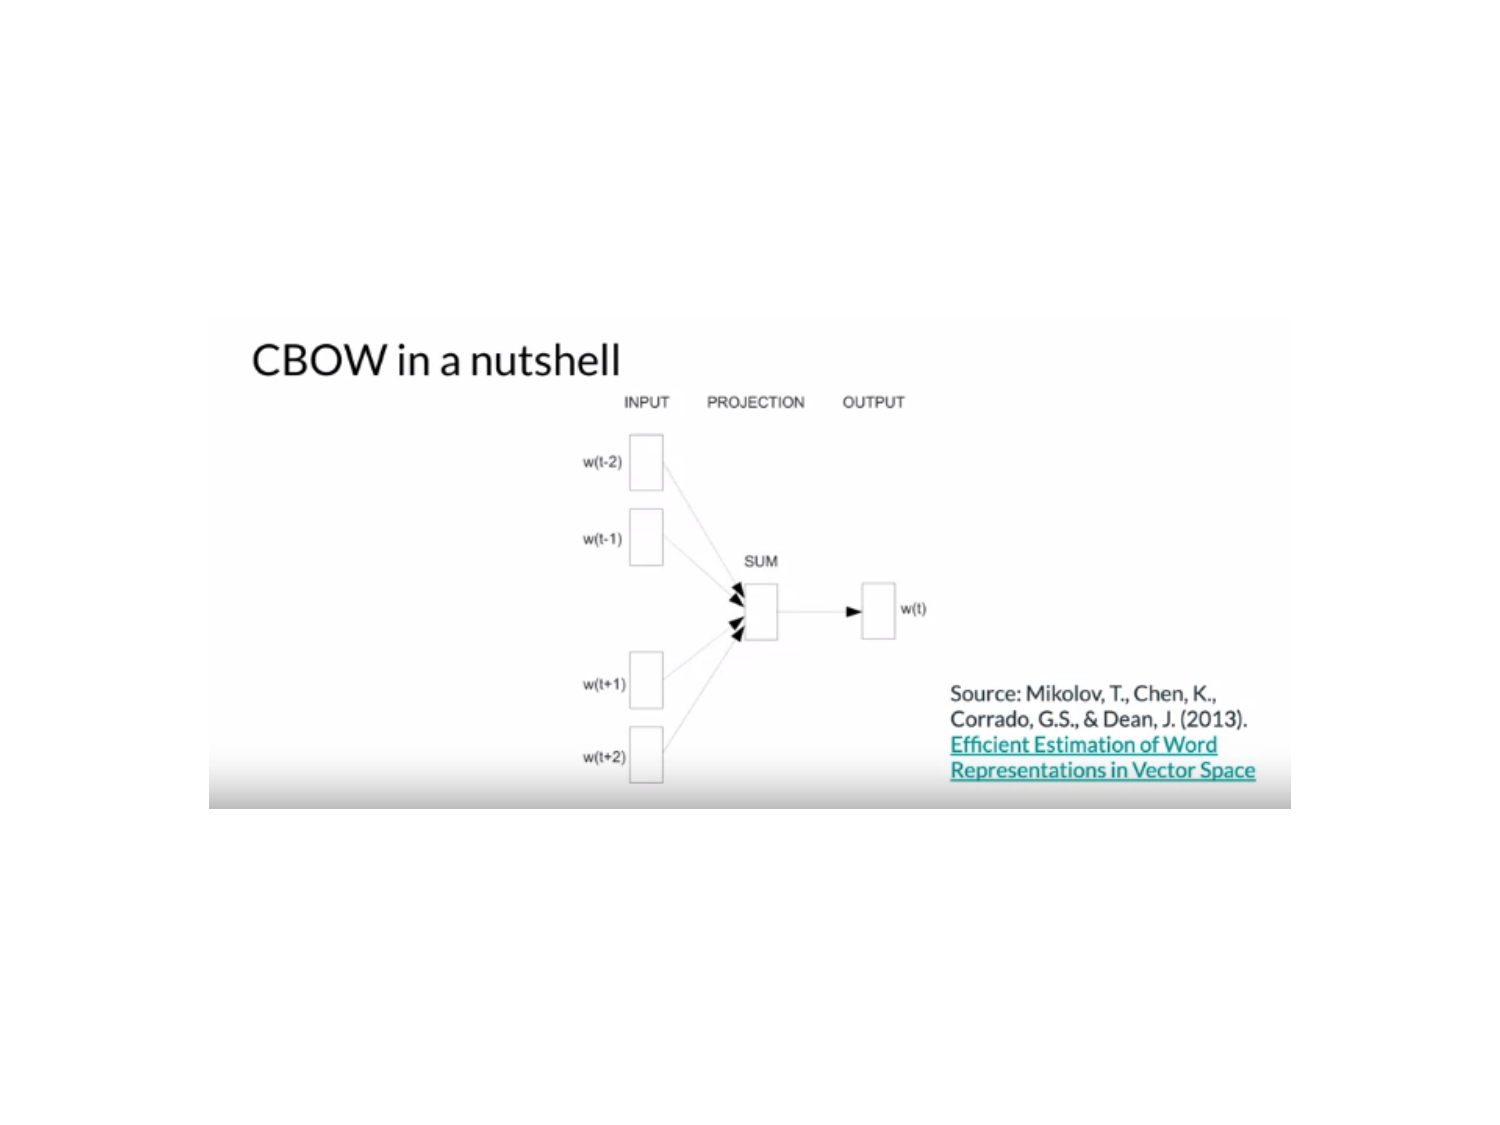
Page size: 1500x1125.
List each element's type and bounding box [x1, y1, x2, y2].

picture [208, 316, 1291, 809]
